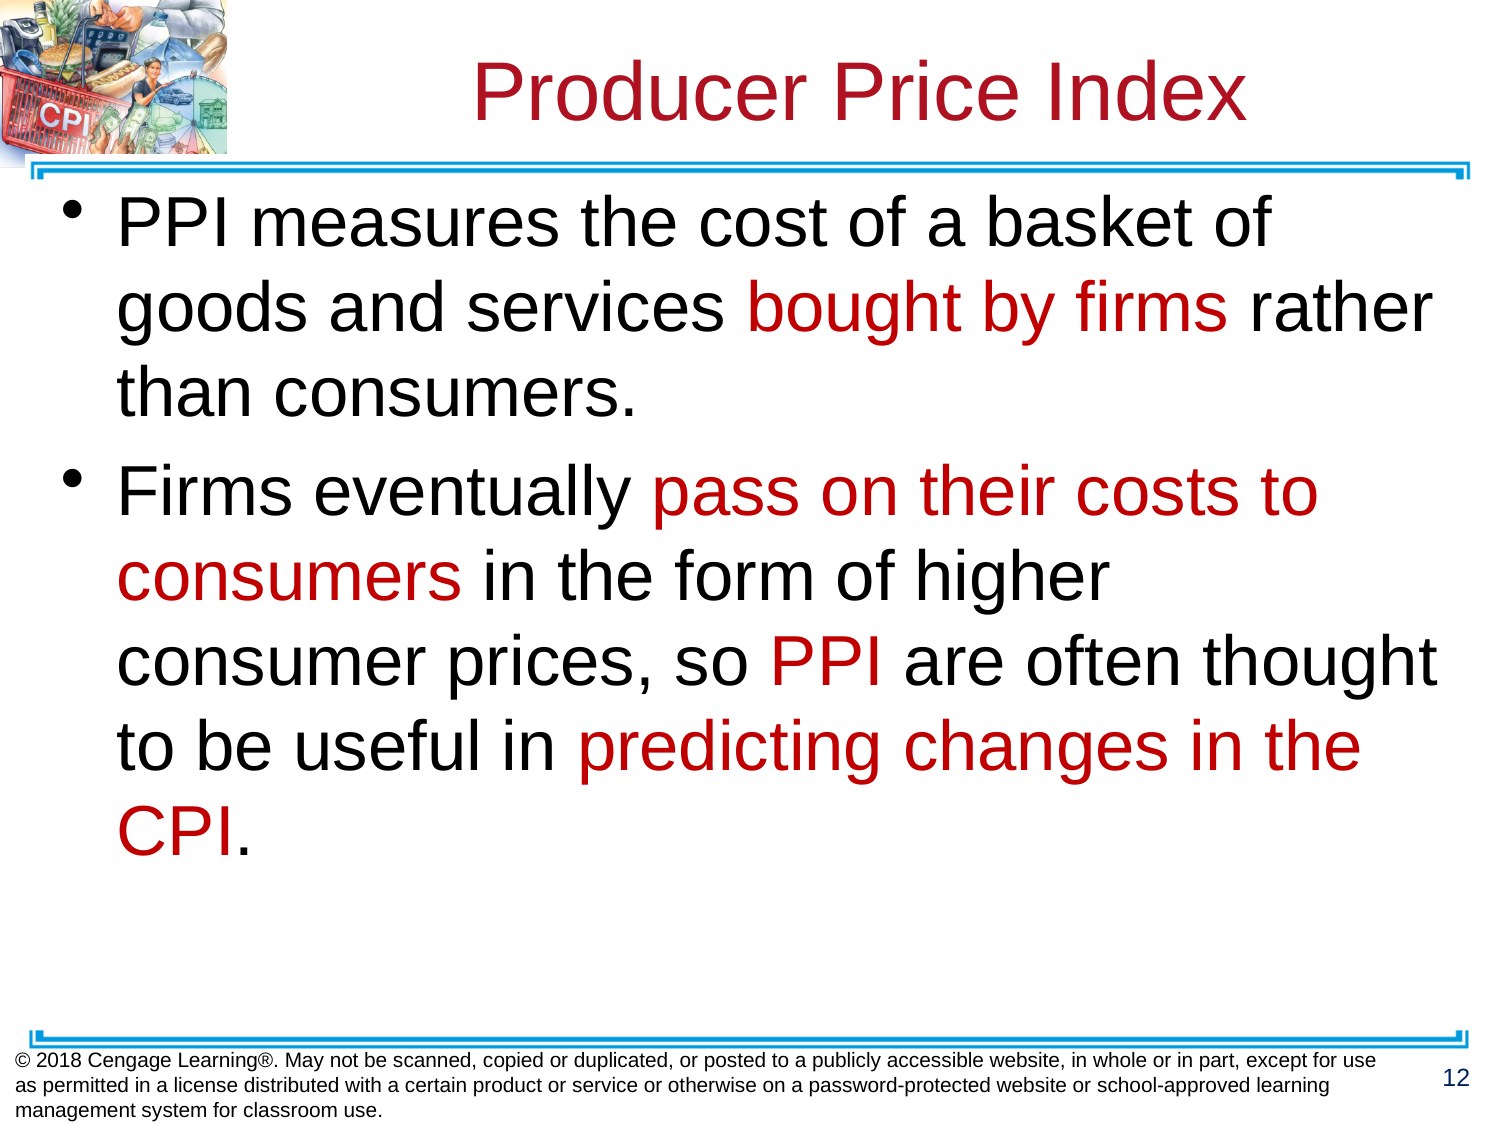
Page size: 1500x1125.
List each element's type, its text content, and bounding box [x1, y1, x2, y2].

title Producer Price Index [219, 16, 1500, 158]
slide_number 12 [1412, 1052, 1500, 1117]
list PPI measures the cost of a basket of goods and services bought by firms rather than consumers. Firms eventually pass on their costs to consumers in the form of higher consumer prices, so PPI are often thought to be useful in predicting changes in the CPI. [45, 168, 1455, 1055]
footer © 2018 Cengage Learning®. May not be scanned, copied or duplicated, or posted to a publicly accessible website, in whole or in part, except for use as permitted in a license distributed with a certain product or service or otherwise on a password-protected website or school-approved learning management system for classroom use. [0, 1043, 1412, 1125]
picture [0, 0, 1475, 186]
picture [25, 1024, 45, 1043]
picture [1455, 1024, 1475, 1053]
